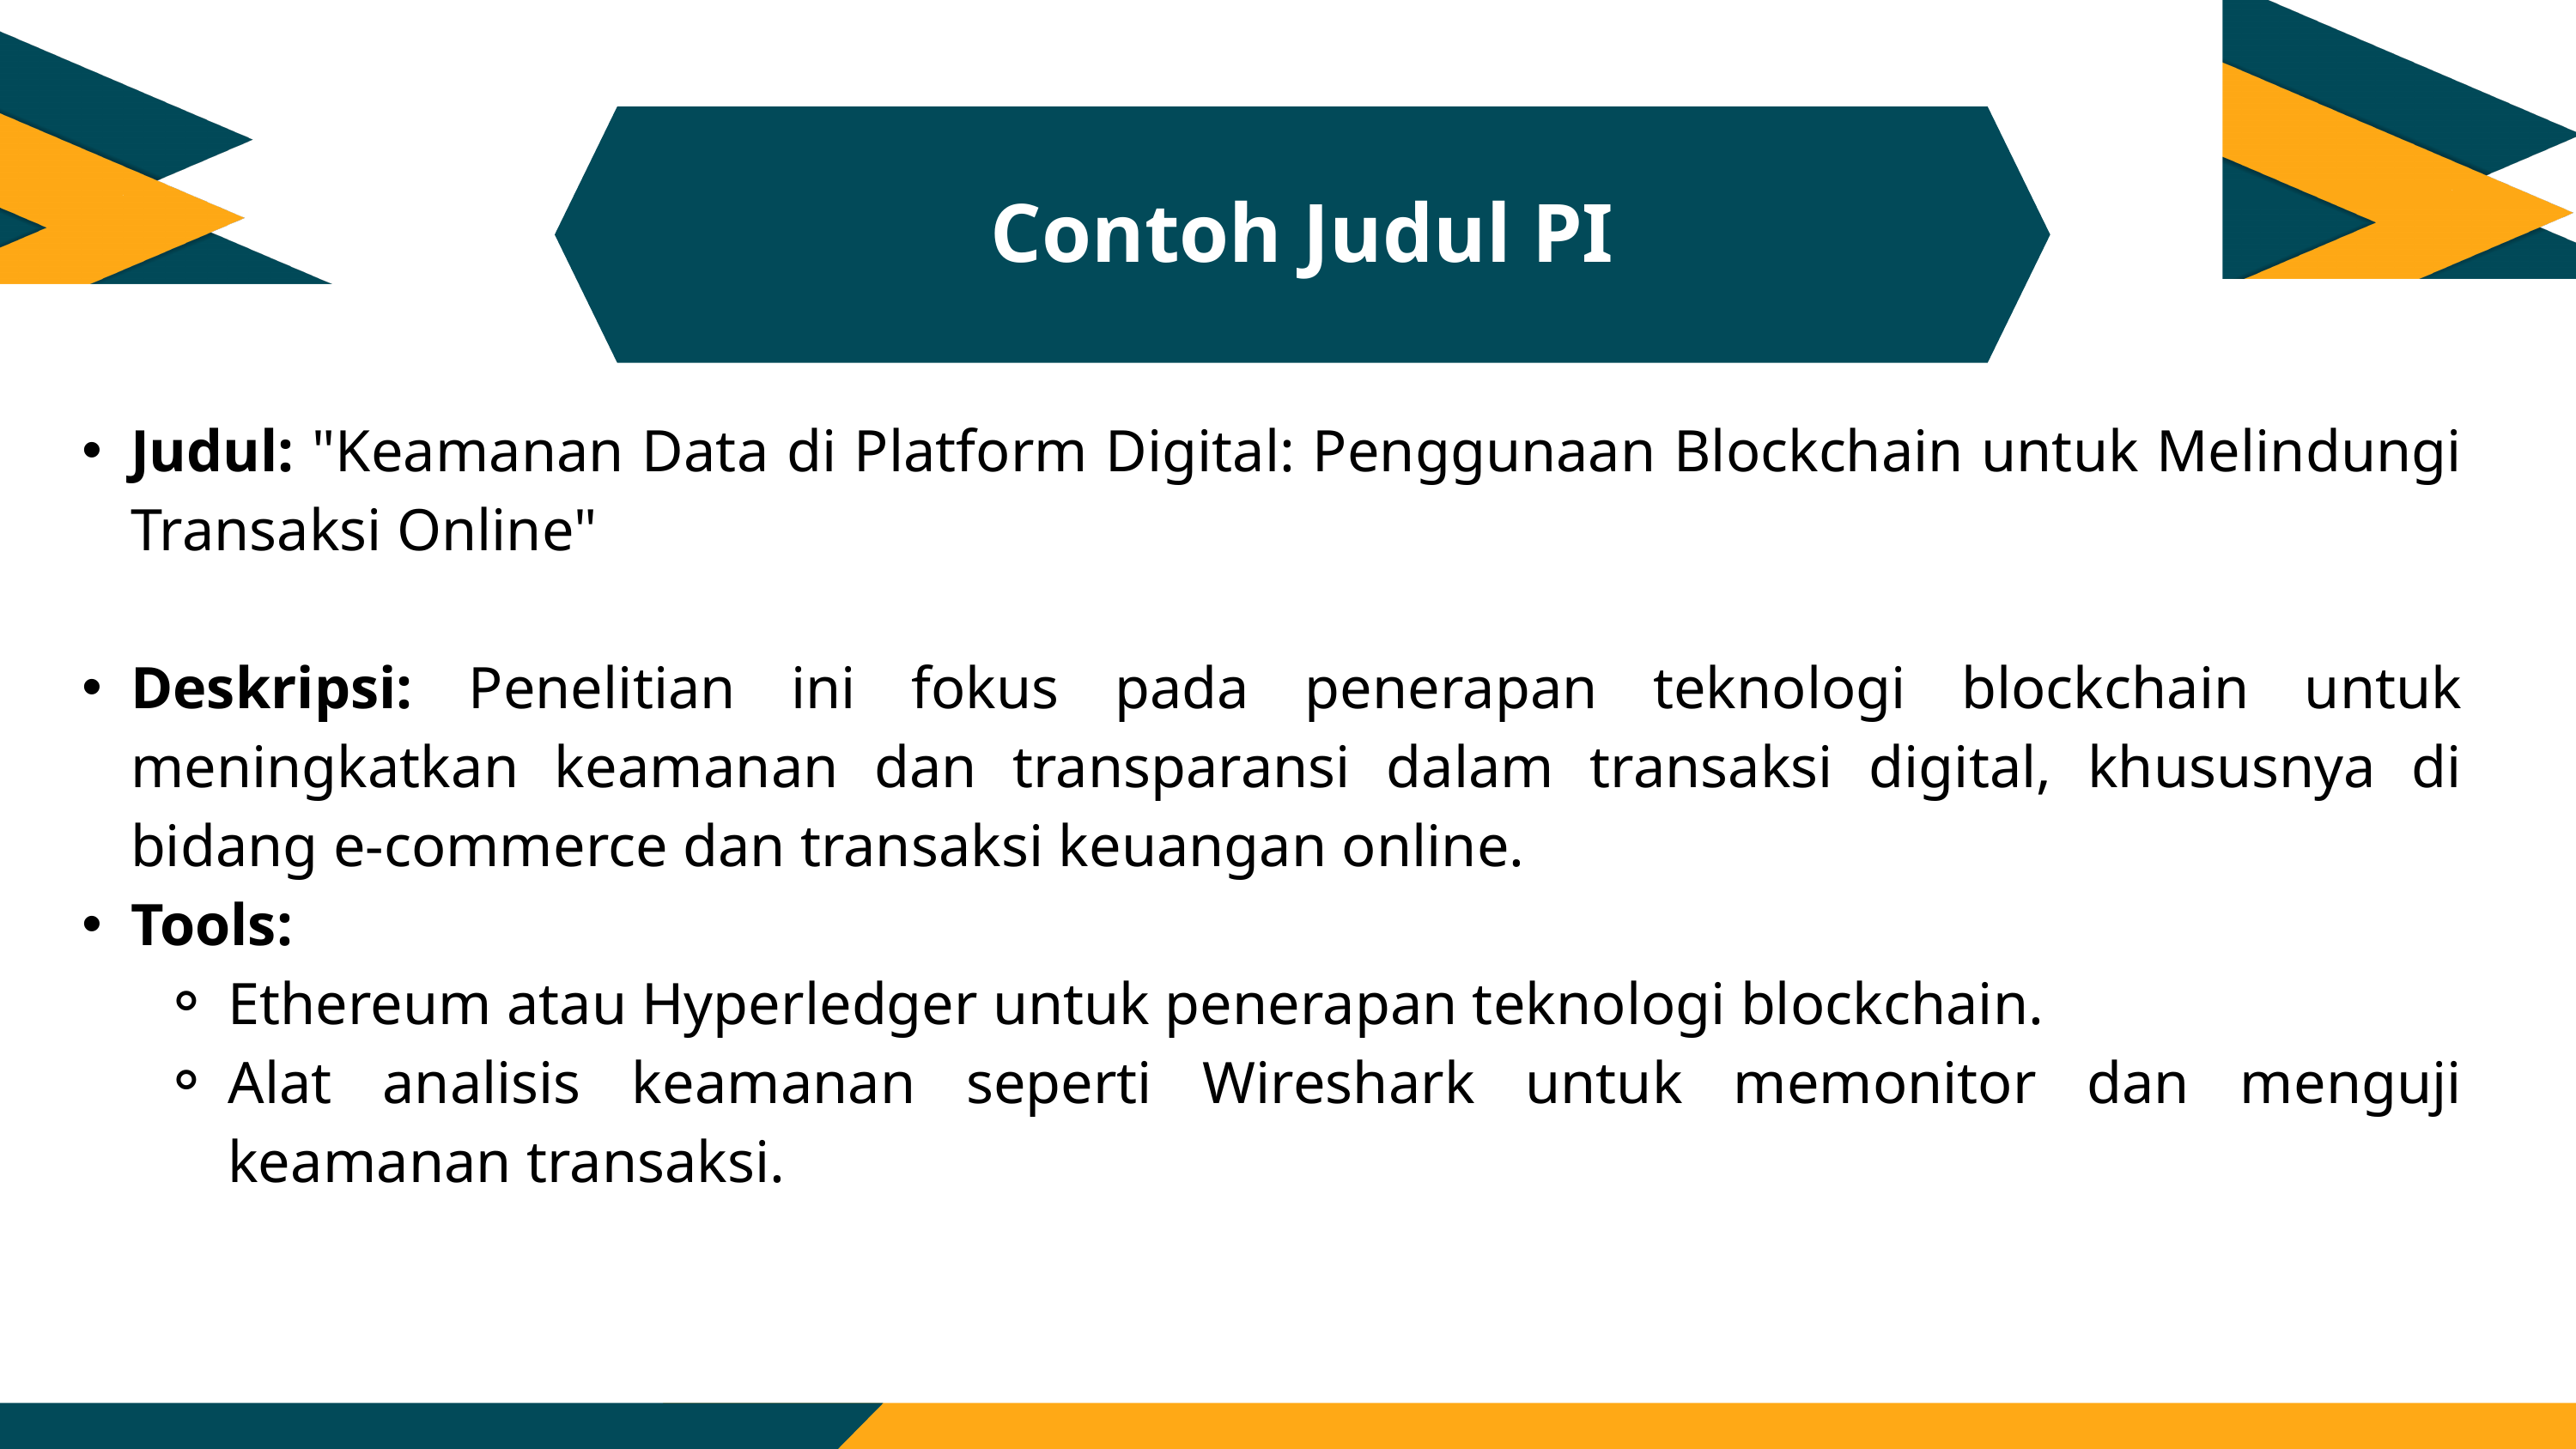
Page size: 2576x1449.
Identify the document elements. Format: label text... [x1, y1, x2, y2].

text_box Judul: "Keamanan Data di Platform Digital: Penggunaan Blockchain untuk Melindungi Transaksi Online" Deskripsi: Penelitian ini fokus pada penerapan teknologi blockchain untuk meningkatkan keamanan dan transparansi dalam transaksi digital, khususnya di bidang e-commerce dan transaksi keuangan online. Tools: Ethereum atau Hyperledger untuk penerapan teknologi blockchain. Alat analisis keamanan seperti Wireshark untuk memonitor dan menguji keamanan transaksi. [33, 404, 2465, 1274]
text_box [0, 0, 354, 284]
text_box [2222, 0, 2576, 279]
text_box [554, 106, 2050, 363]
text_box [884, 1403, 2576, 1449]
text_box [0, 1403, 884, 1449]
